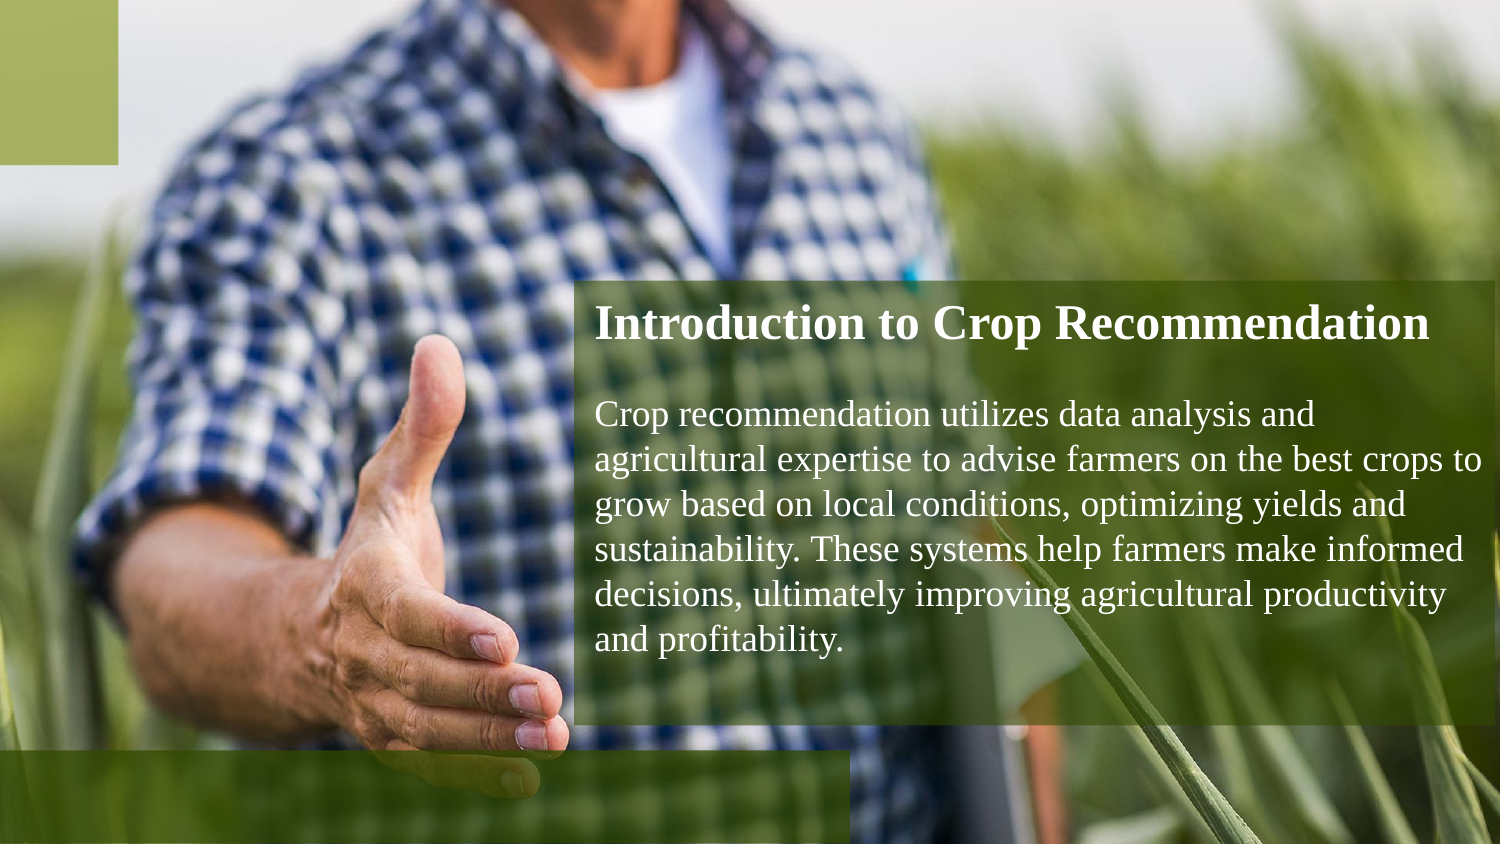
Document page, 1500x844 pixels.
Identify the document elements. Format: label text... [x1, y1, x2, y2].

subtitle Introduction to Crop Recommendation Crop recommendation utilizes data analysis and agricultural expertise to advise farmers on the best crops to grow based on local conditions, optimizing yields and sustainability. These systems help farmers make informed decisions, ultimately improving agricultural productivity and profitability. [579, 205, 1500, 609]
picture [0, 0, 1500, 844]
text_box [574, 280, 1495, 726]
